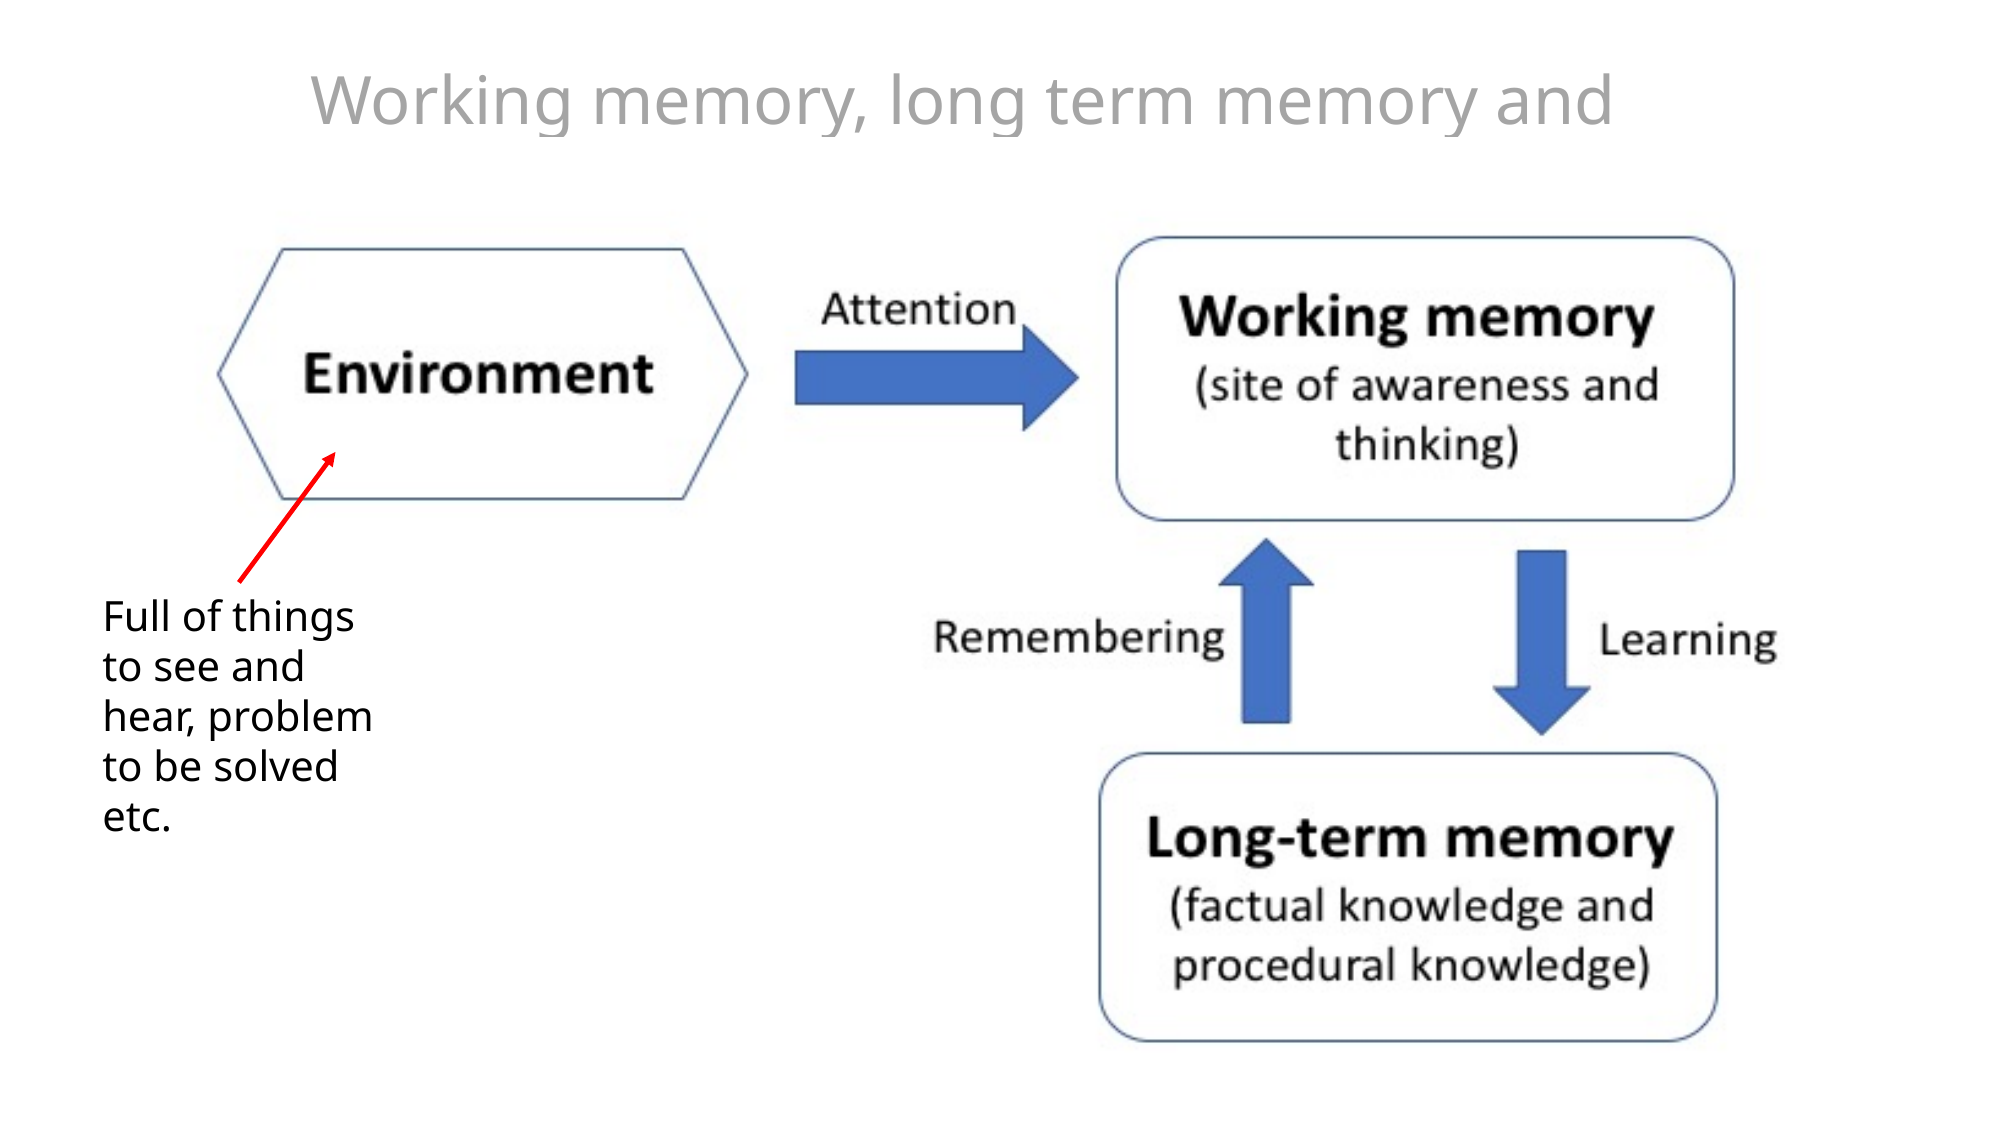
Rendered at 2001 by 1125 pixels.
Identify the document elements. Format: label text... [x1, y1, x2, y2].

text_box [238, 451, 336, 583]
text_box Full of things to see and hear, problem to be solved etc. [87, 582, 154, 848]
title Working memory, long term memory and learning [310, 67, 1746, 135]
picture [159, 136, 1922, 1100]
